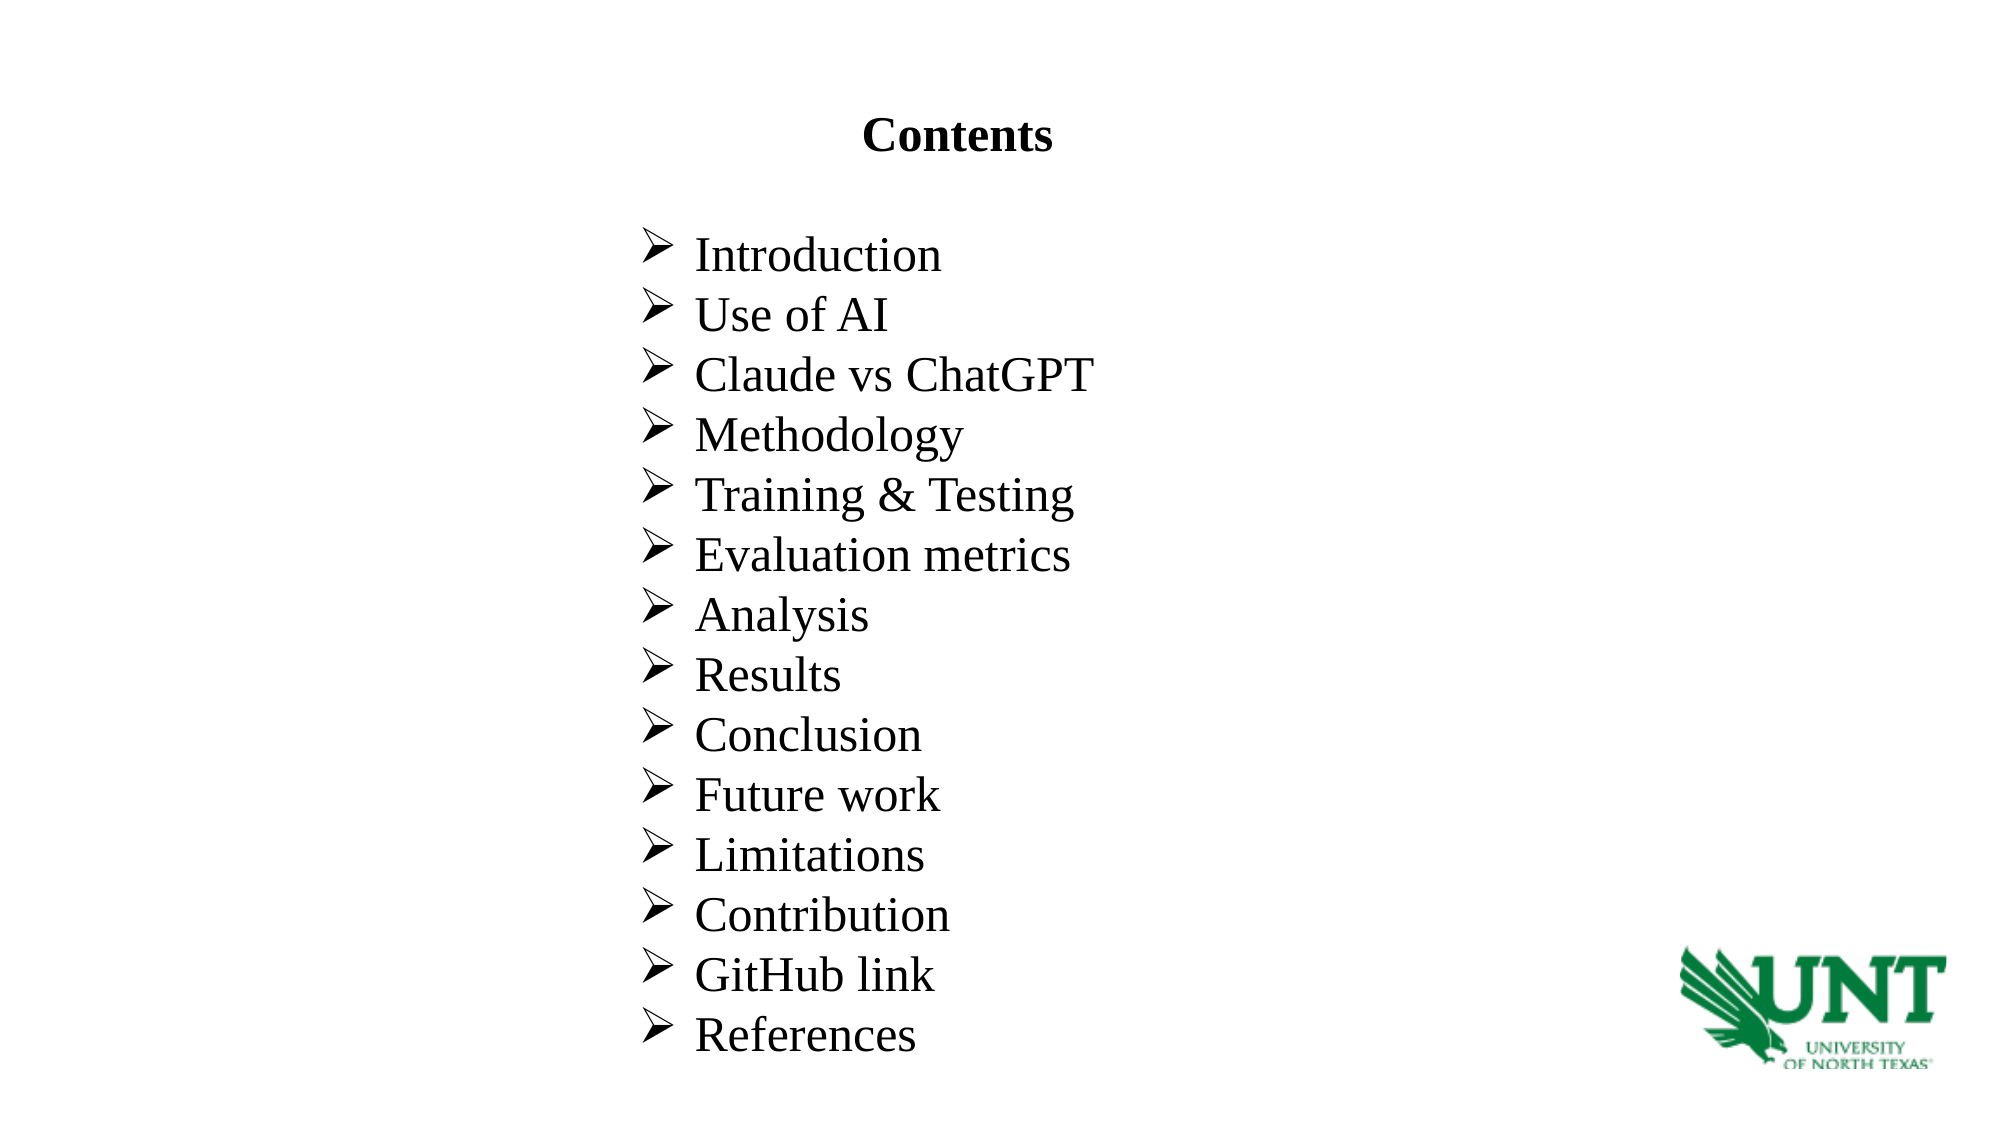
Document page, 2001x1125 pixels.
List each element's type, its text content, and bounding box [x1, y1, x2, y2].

text_box Contents [732, 93, 1183, 169]
text_box Introduction Use of AI Claude vs ChatGPT Methodology Training & Testing Evaluation metrics Analysis Results Conclusion Future work Limitations Contribution GitHub link References [623, 214, 1512, 1125]
